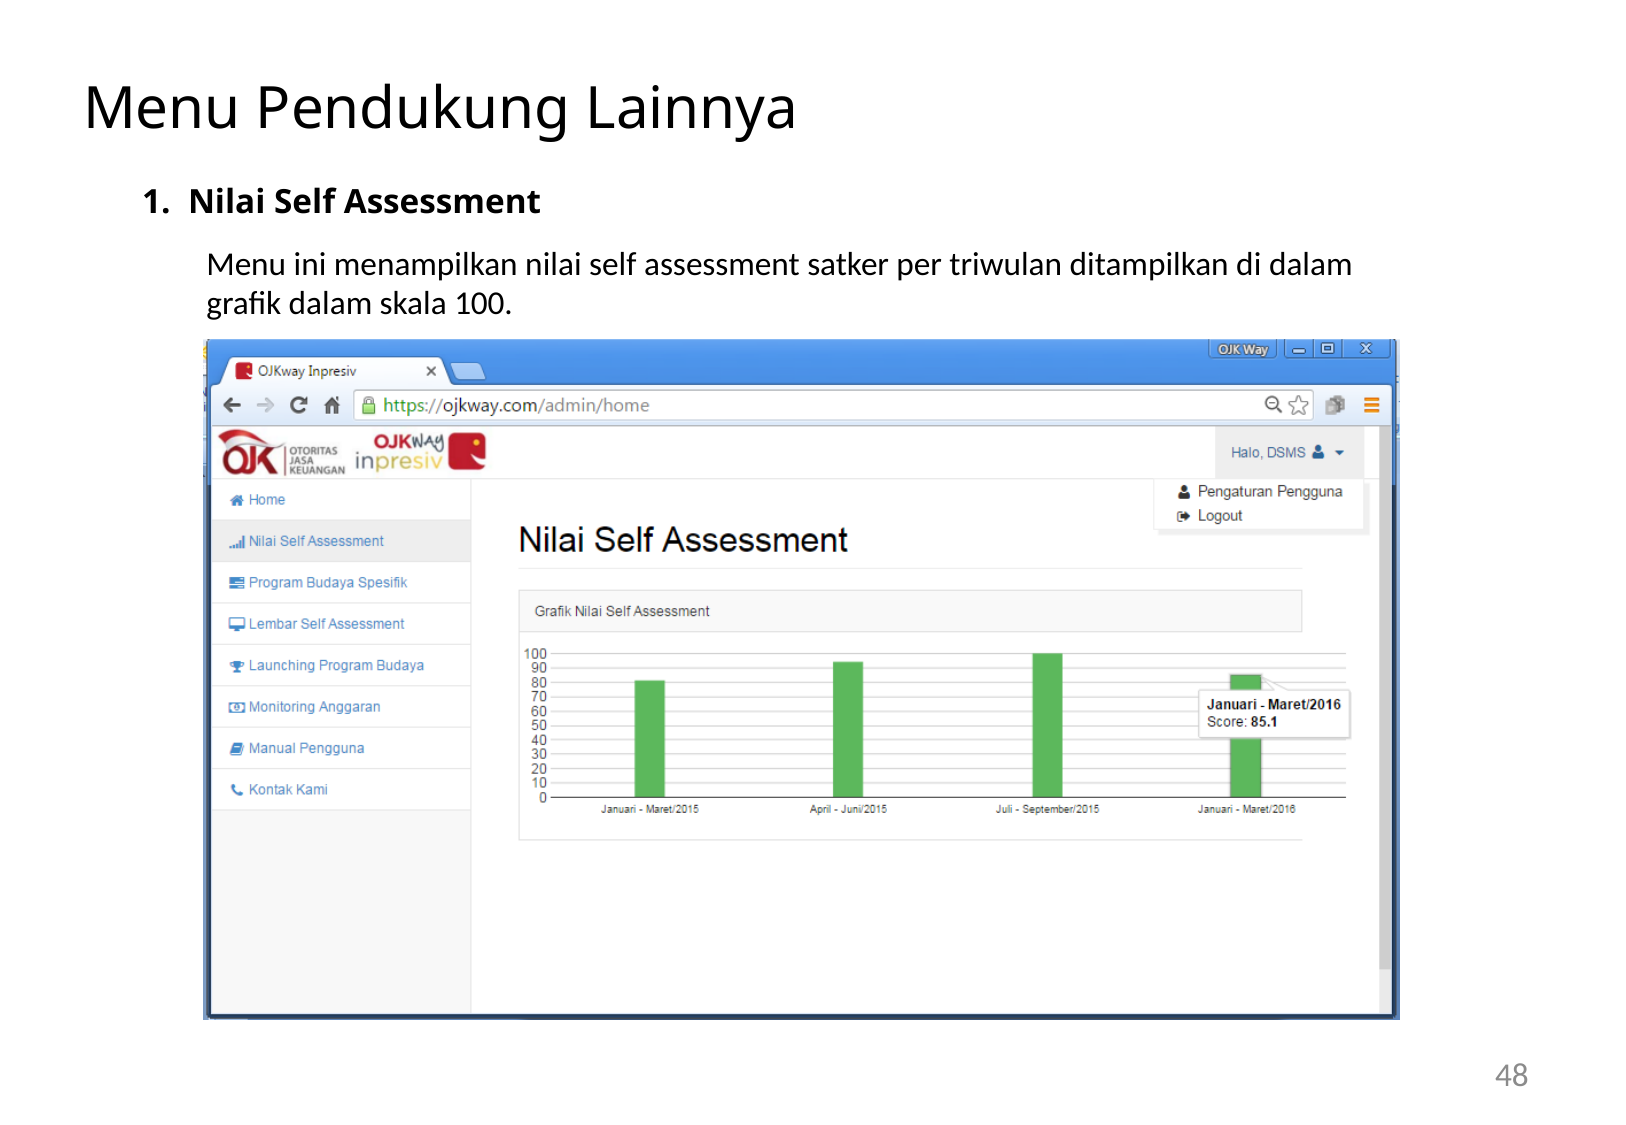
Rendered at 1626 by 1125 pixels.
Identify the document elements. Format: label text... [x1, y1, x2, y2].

text_box Menu Pendukung Lainnya [68, 63, 1498, 148]
text_box Menu ini menampilkan nilai self assessment satker per triwulan ditampilkan di dalam grafik dalam skala 100. [191, 234, 1434, 329]
slide_number 48 [1164, 1042, 1544, 1103]
picture [202, 339, 1400, 1020]
text_box 1. Nilai Self Assessment [127, 172, 1108, 228]
